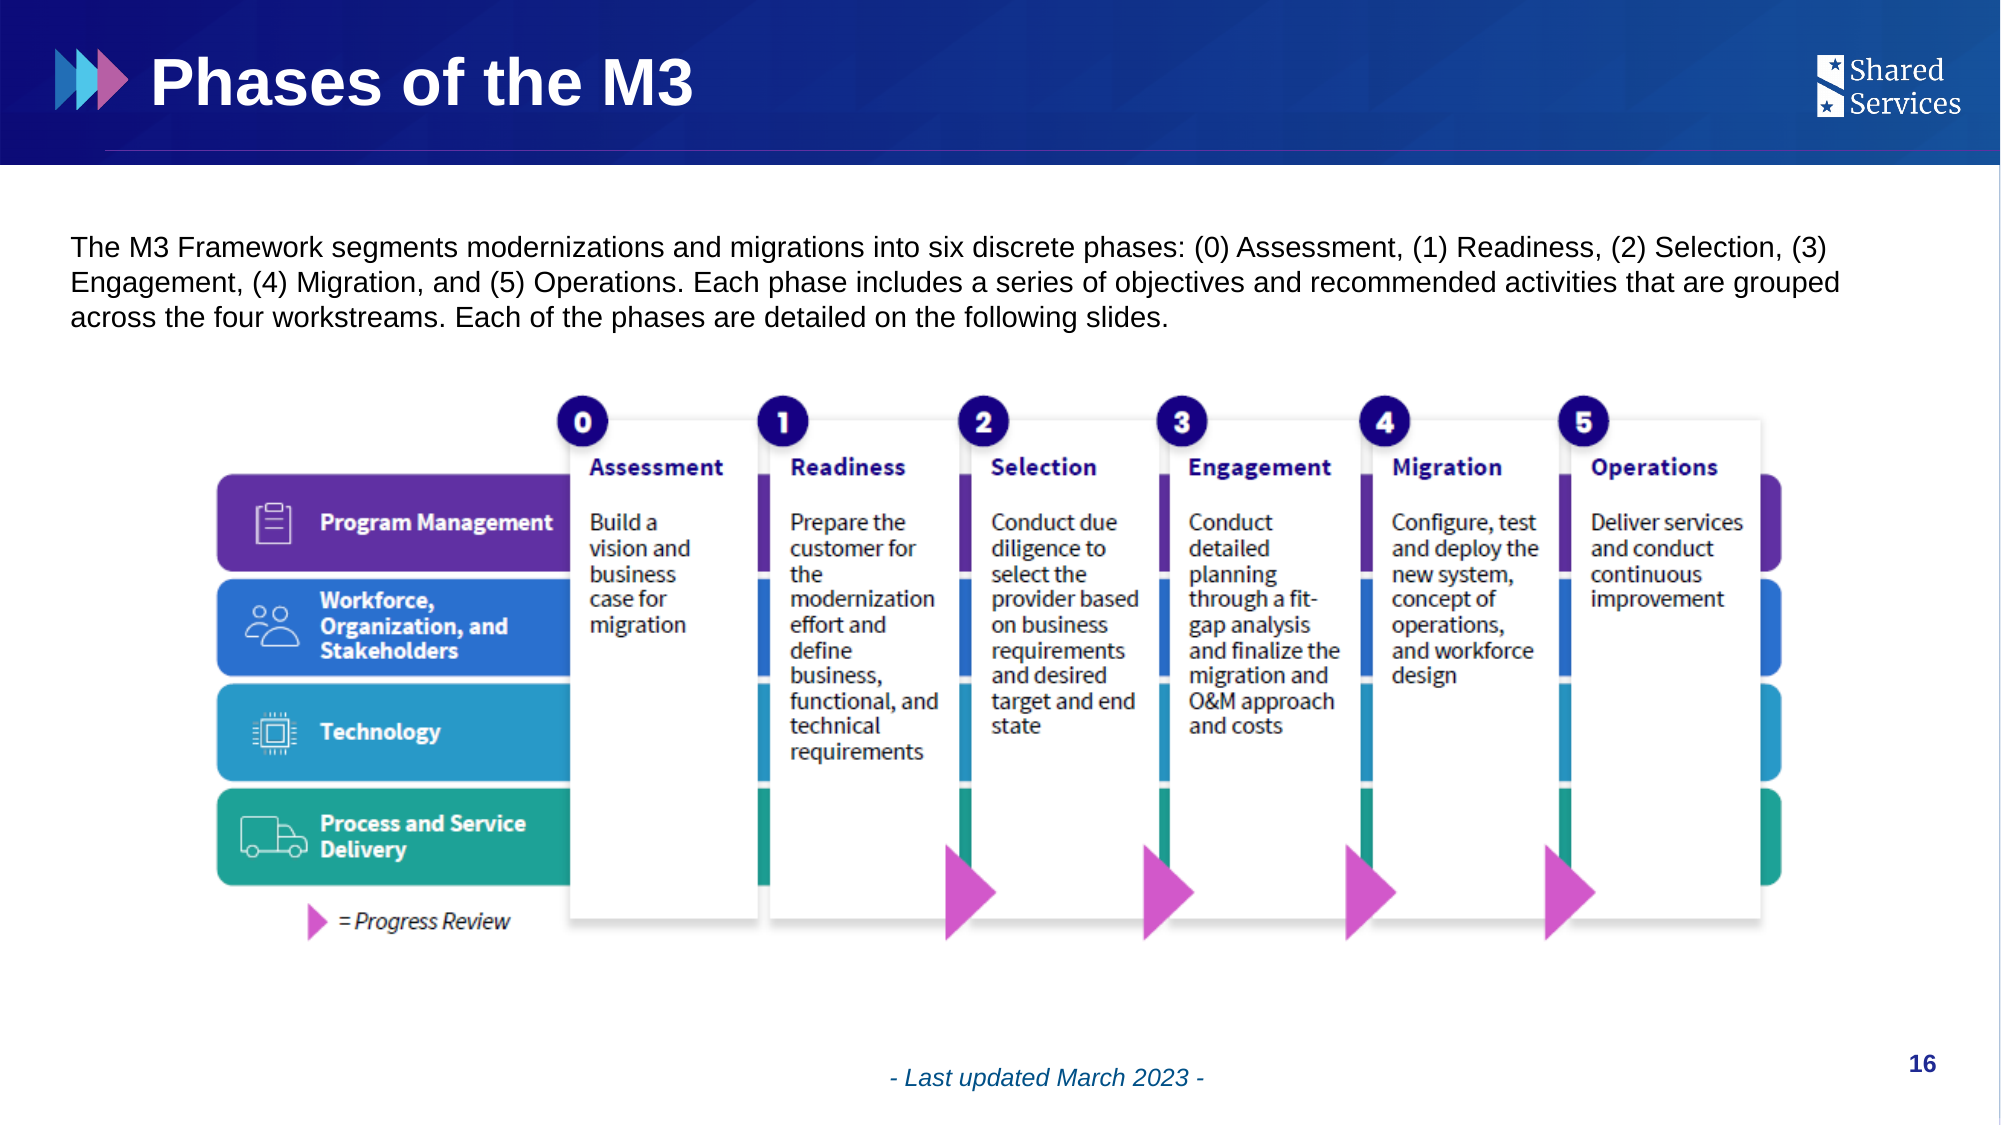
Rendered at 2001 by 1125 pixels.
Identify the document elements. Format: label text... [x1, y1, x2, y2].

text_box - Last updated March 2023 - [523, 1054, 1564, 1100]
picture [0, 0, 2001, 1125]
picture [198, 367, 1805, 954]
slide_number 16 [1863, 1032, 1952, 1093]
title Phases of the M3 [135, 13, 1930, 155]
text_box The M3 Framework segments modernizations and migrations into six discrete phases: (0) Assessment, (1) Readiness, (2) Selection, (3) Engagement, (4) Migration, and (5) Operations. Each phase includes a series of objectives and recommended activities that are grouped across the four workstreams. Each of the phases are detailed on the following slides. [55, 220, 1952, 341]
